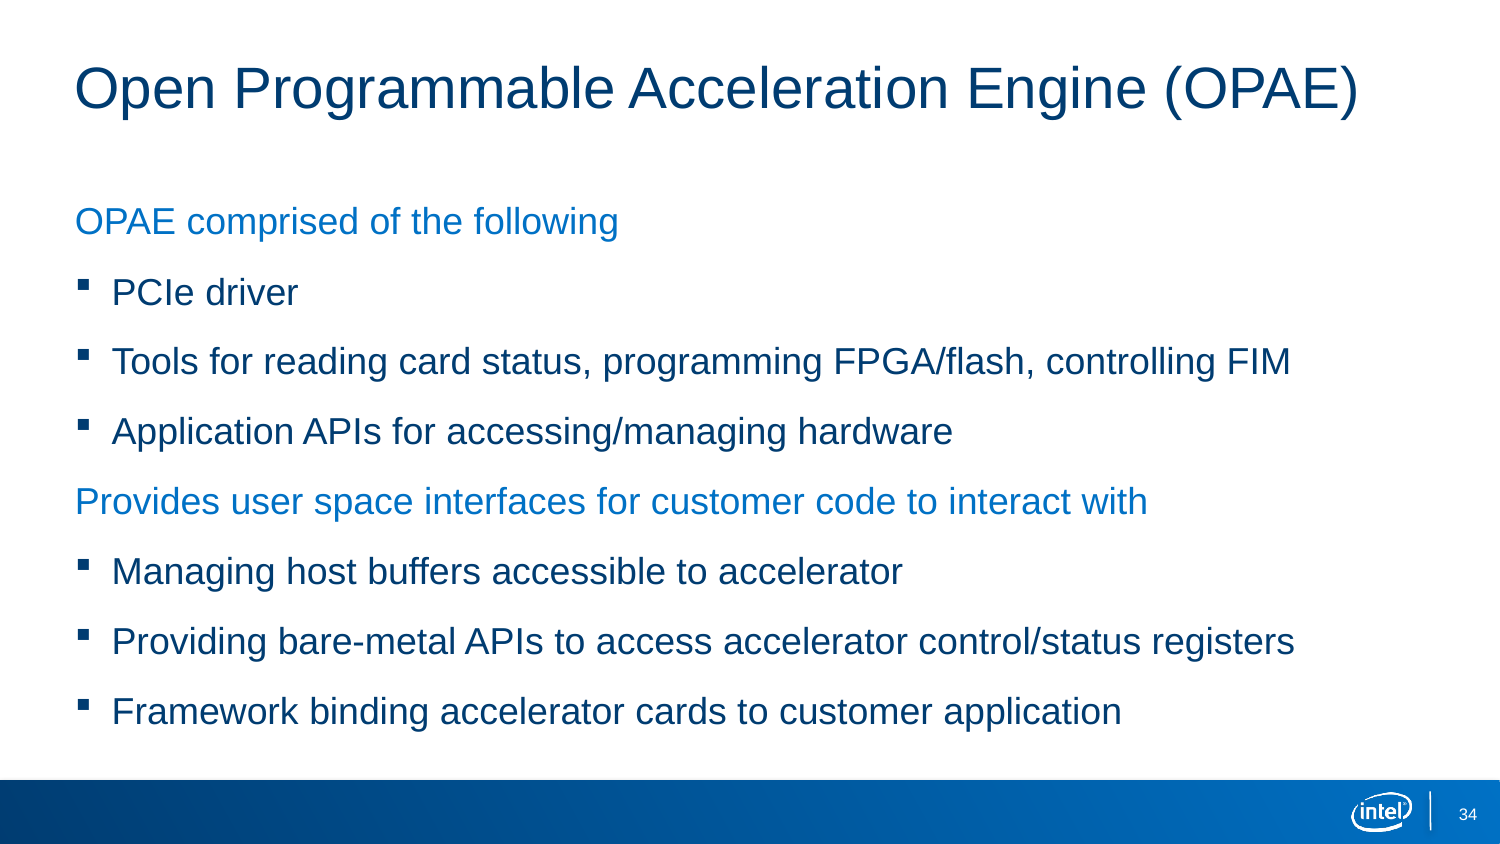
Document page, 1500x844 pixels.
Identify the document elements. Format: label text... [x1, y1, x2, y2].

title Open Programmable Acceleration Engine (OPAE) [74, 50, 1425, 194]
slide_number 34 [1127, 791, 1478, 837]
list OPAE comprised of the following PCIe driver Tools for reading card status, programming FPGA/flash, controlling FIM Application APIs for accessing/managing hardware Provides user space interfaces for customer code to interact with Managing host buffers accessible to accelerator Providing bare-metal APIs to access accelerator control/status registers Framework binding accelerator cards to customer application [74, 197, 1425, 760]
